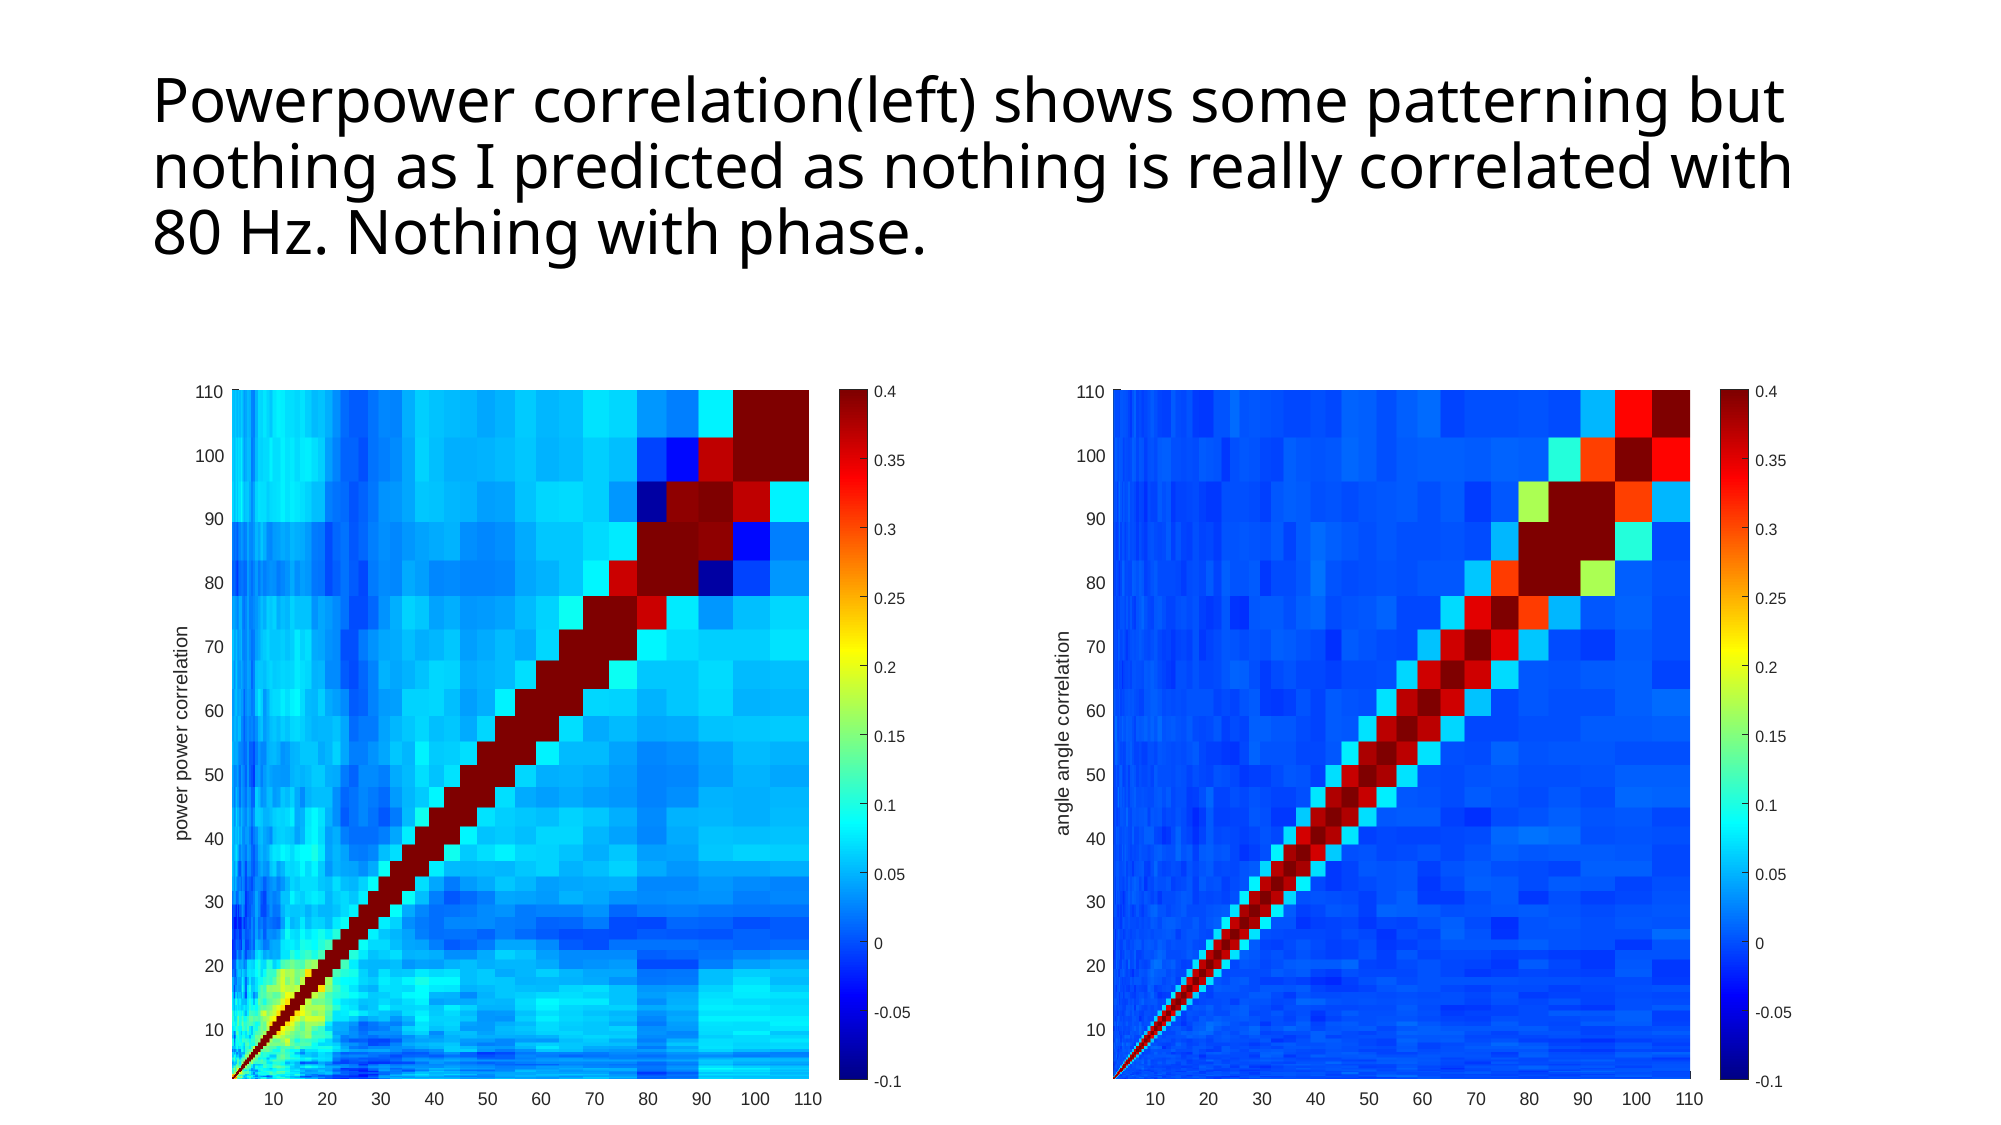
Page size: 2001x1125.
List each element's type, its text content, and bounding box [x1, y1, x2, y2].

title Powerpower correlation(left) shows some patterning but nothing as I predicted as nothing is really correlated with 80 Hz. Nothing with phase. [137, 59, 1863, 278]
picture [0, 326, 1973, 1125]
